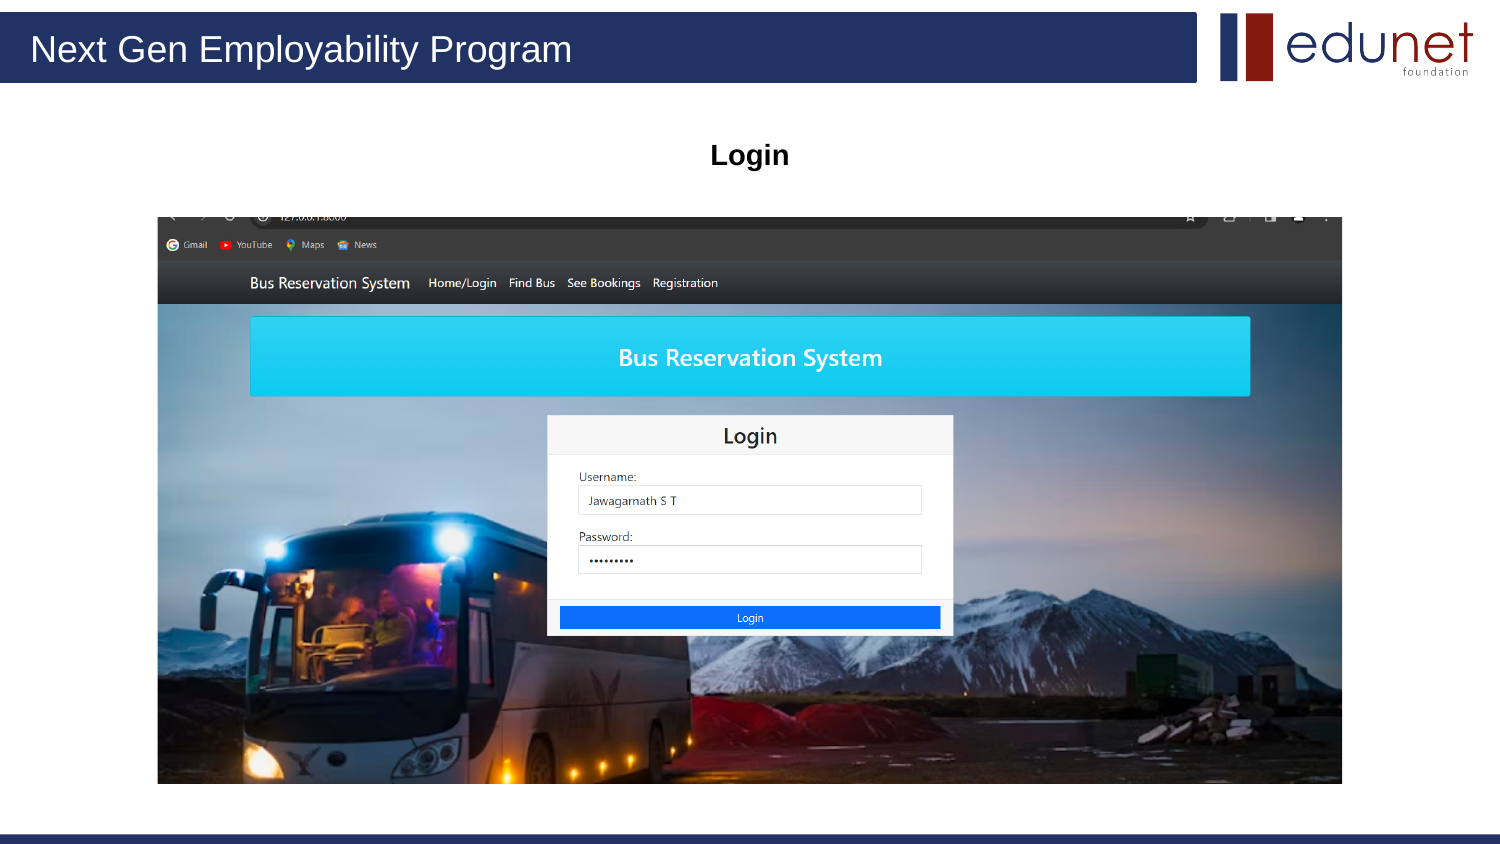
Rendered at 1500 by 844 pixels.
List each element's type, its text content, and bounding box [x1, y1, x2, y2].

picture [157, 217, 1343, 784]
title Login [103, 98, 1397, 208]
picture [1279, 14, 1482, 83]
